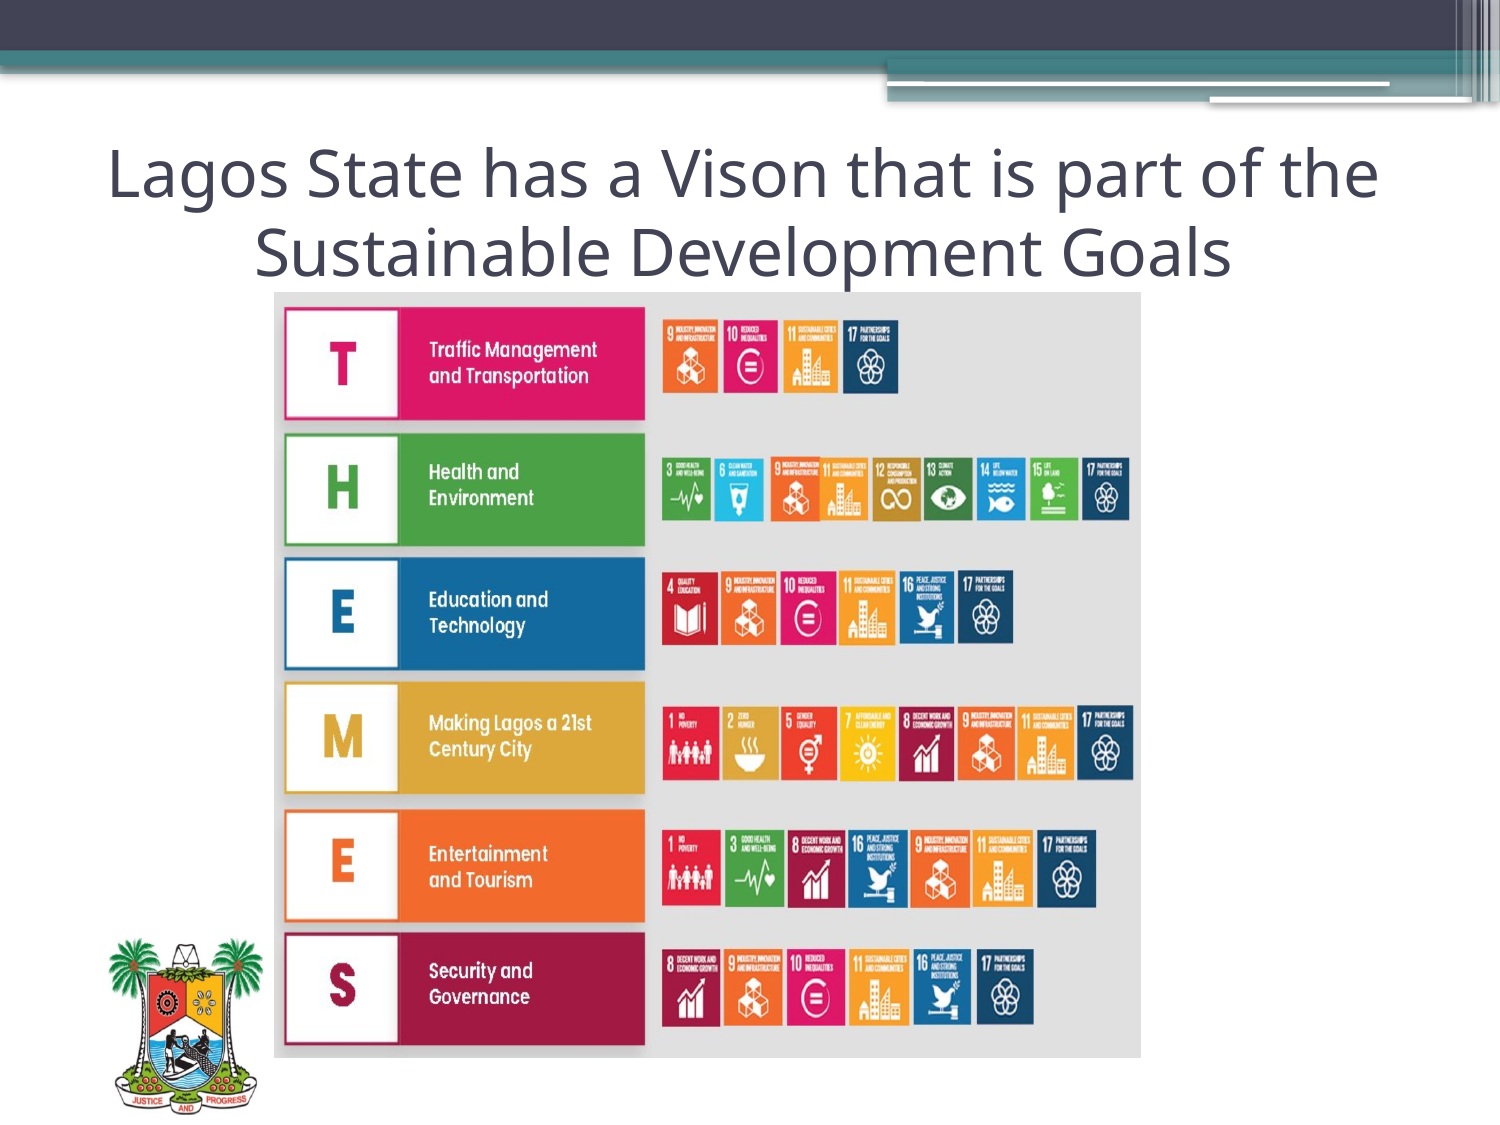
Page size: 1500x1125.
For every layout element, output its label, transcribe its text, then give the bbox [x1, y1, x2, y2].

picture [106, 938, 264, 1115]
title Lagos State has a Vison that is part of the Sustainable Development Goals [17, 123, 1471, 298]
picture [274, 292, 1142, 1059]
